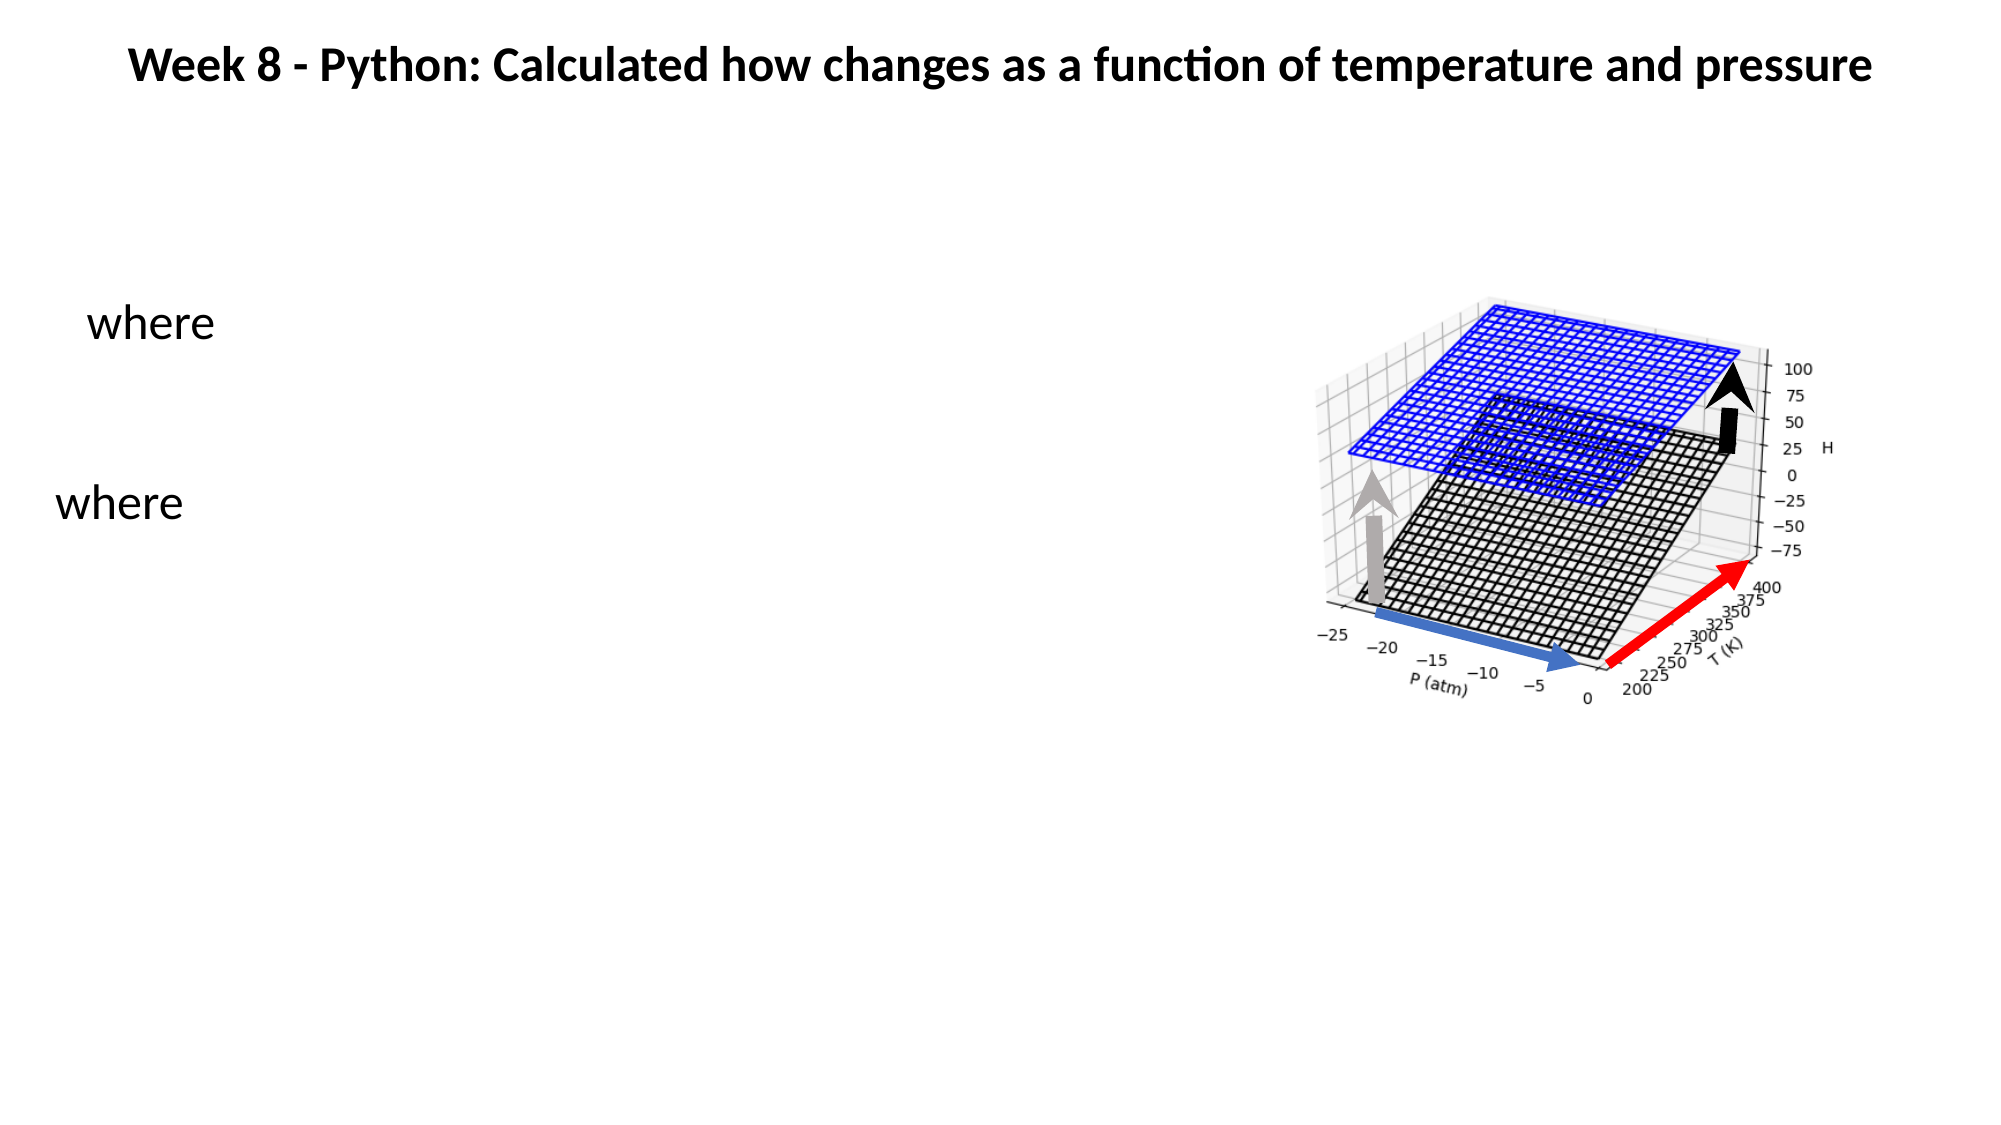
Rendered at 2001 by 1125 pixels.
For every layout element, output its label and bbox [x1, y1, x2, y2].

text_box [40, 271, 1853, 718]
